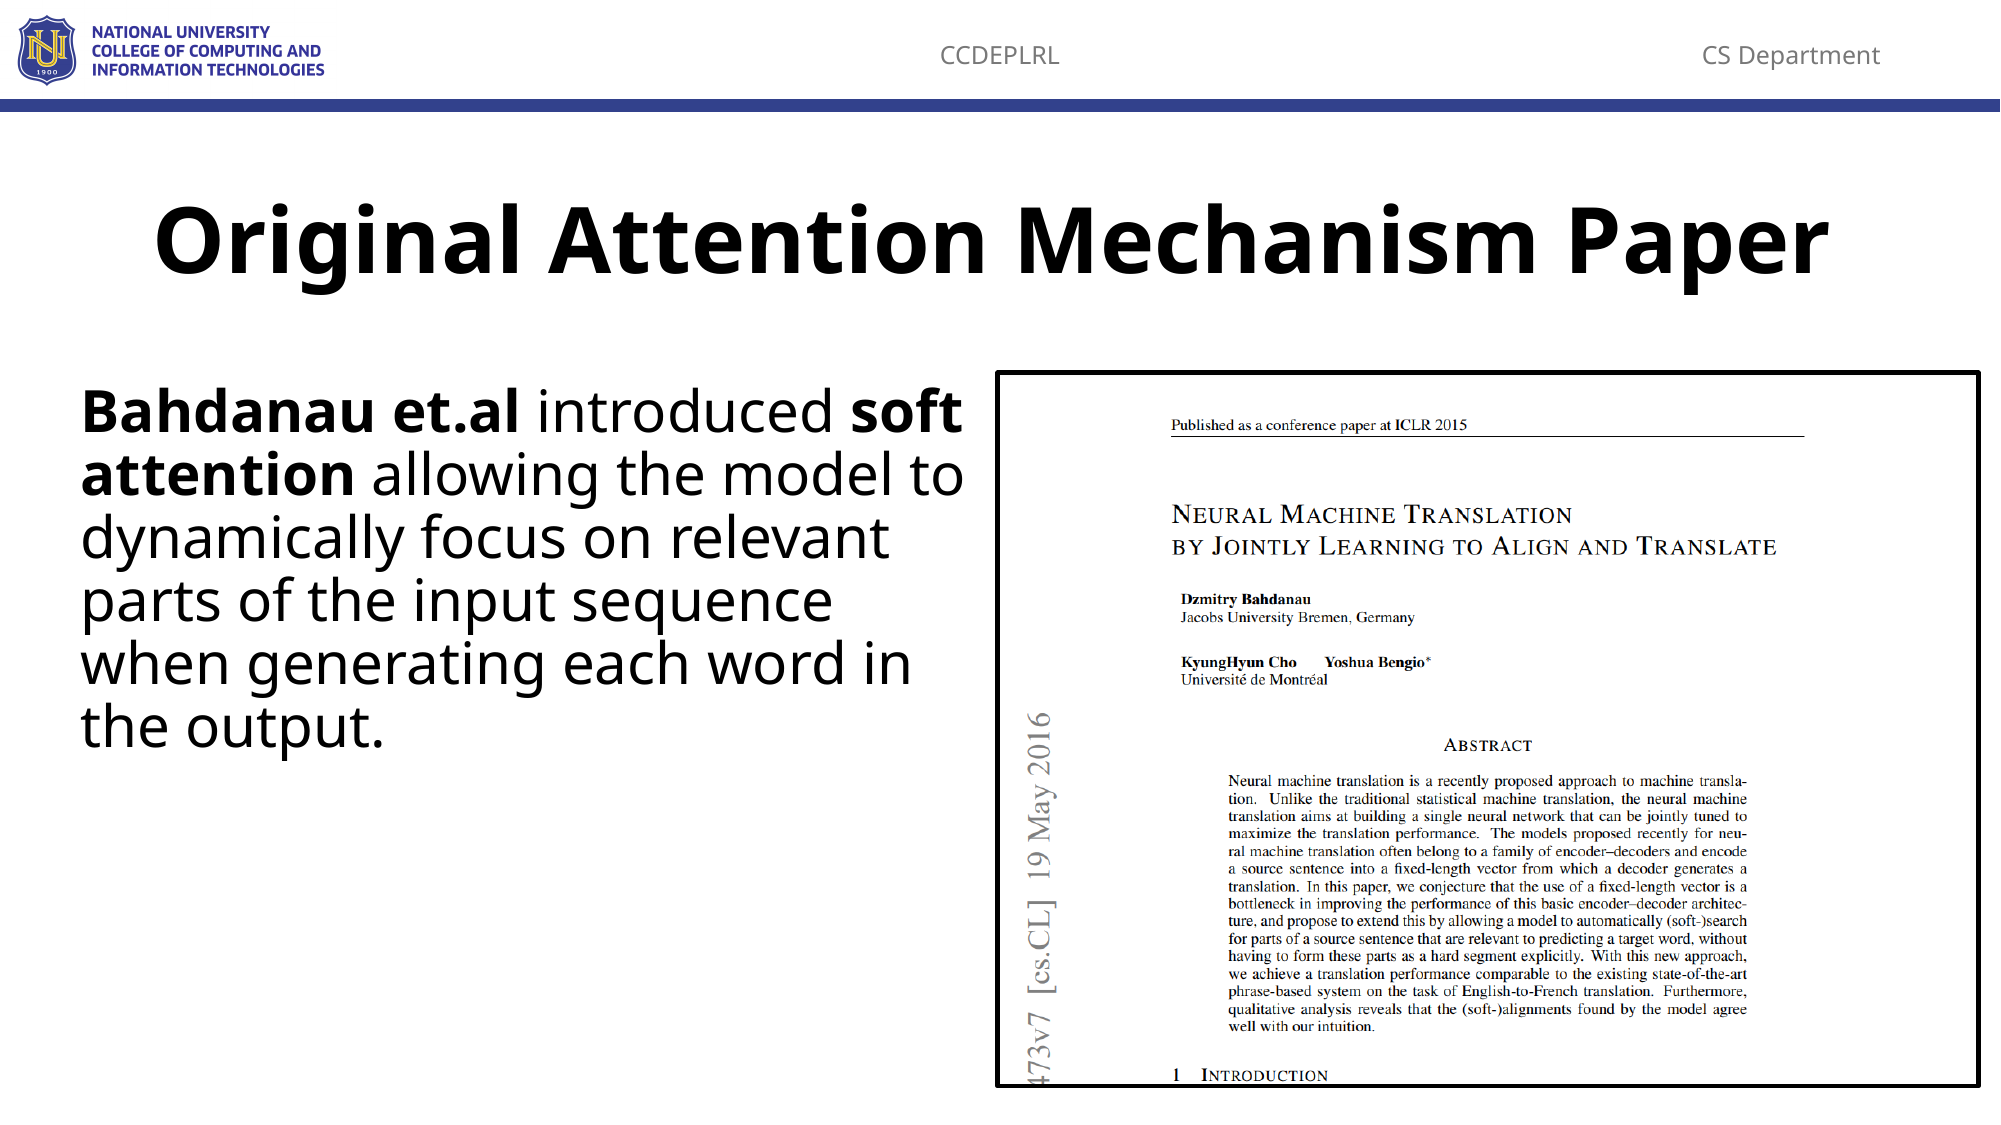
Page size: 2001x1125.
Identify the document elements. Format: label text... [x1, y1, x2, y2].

picture [999, 374, 1977, 1085]
picture [0, 0, 337, 99]
list Bahdanau et.al introduced soft attention allowing the model to dynamically focus on relevant parts of the input sequence when generating each word in the output. [65, 375, 982, 1089]
title Original Attention Mechanism Paper [137, 135, 1863, 353]
